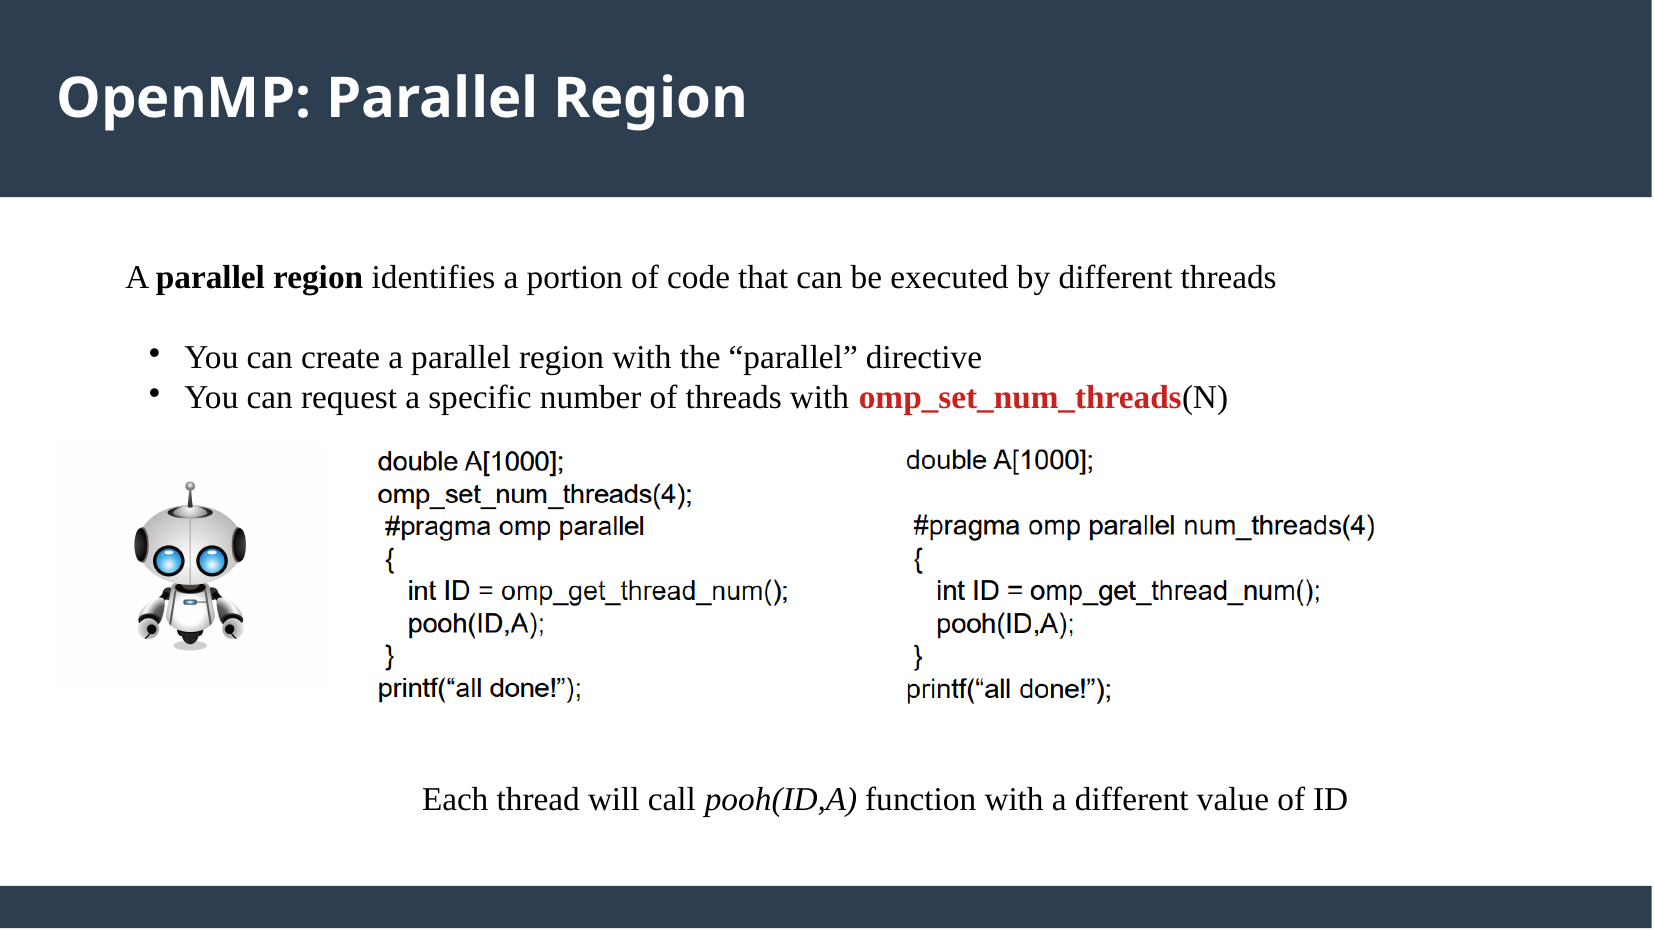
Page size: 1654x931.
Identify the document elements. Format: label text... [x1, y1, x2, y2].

picture [369, 440, 798, 709]
text_box Each thread will call pooh(ID,A) function with a different value of ID [407, 769, 1441, 827]
text_box A parallel region identifies a portion of code that can be executed by different threads You can create a parallel region with the “parallel” directive You can request a specific number of threads with omp_set_num_threads(N) [110, 248, 1544, 411]
text_box OpenMP: Parallel Region [56, 37, 1590, 154]
picture [900, 441, 1382, 712]
picture [56, 442, 325, 691]
